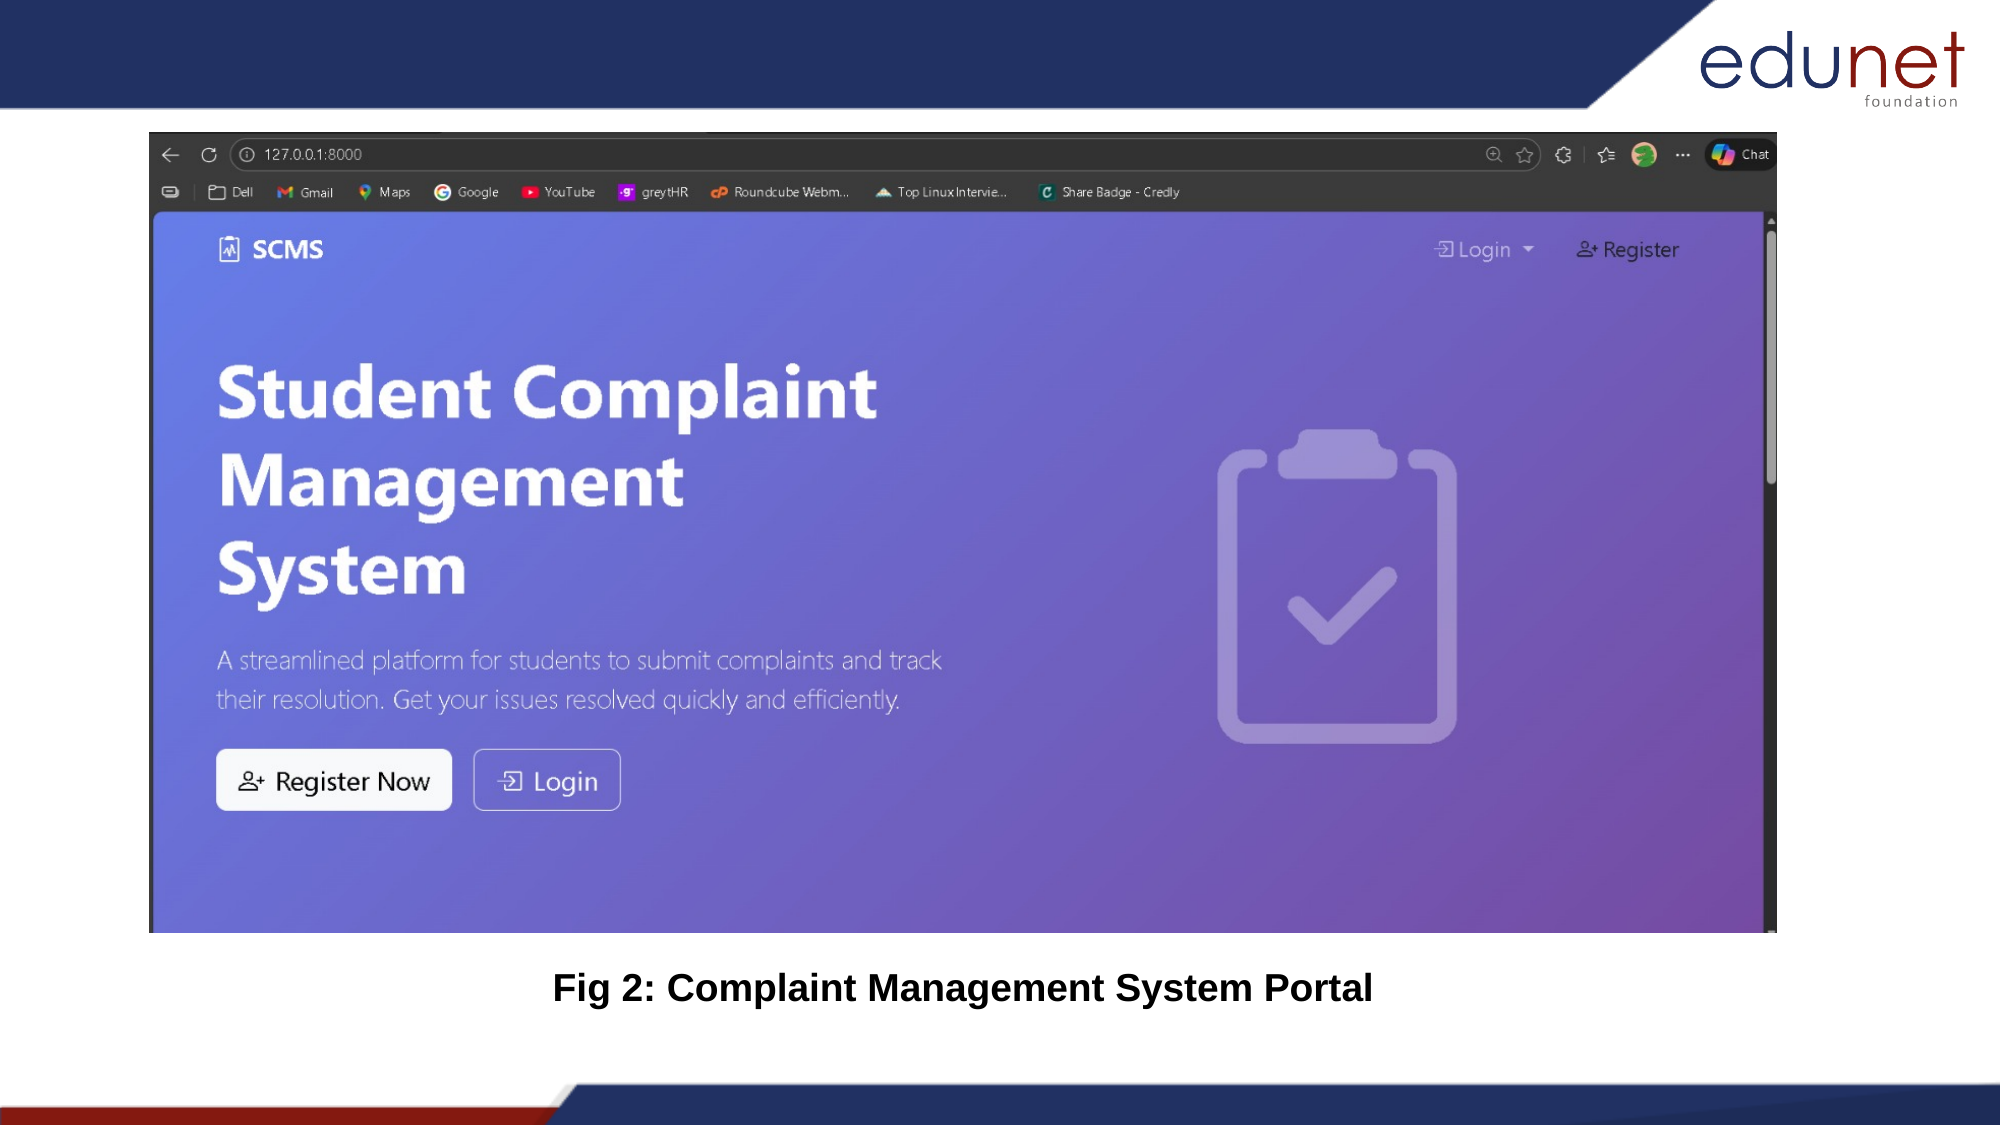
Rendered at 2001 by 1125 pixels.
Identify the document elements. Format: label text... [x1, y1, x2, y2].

picture [0, 0, 1977, 117]
picture [149, 132, 1778, 933]
picture [0, 1070, 2000, 1125]
text_box Fig 2: Complaint Management System Portal [523, 955, 1403, 1017]
